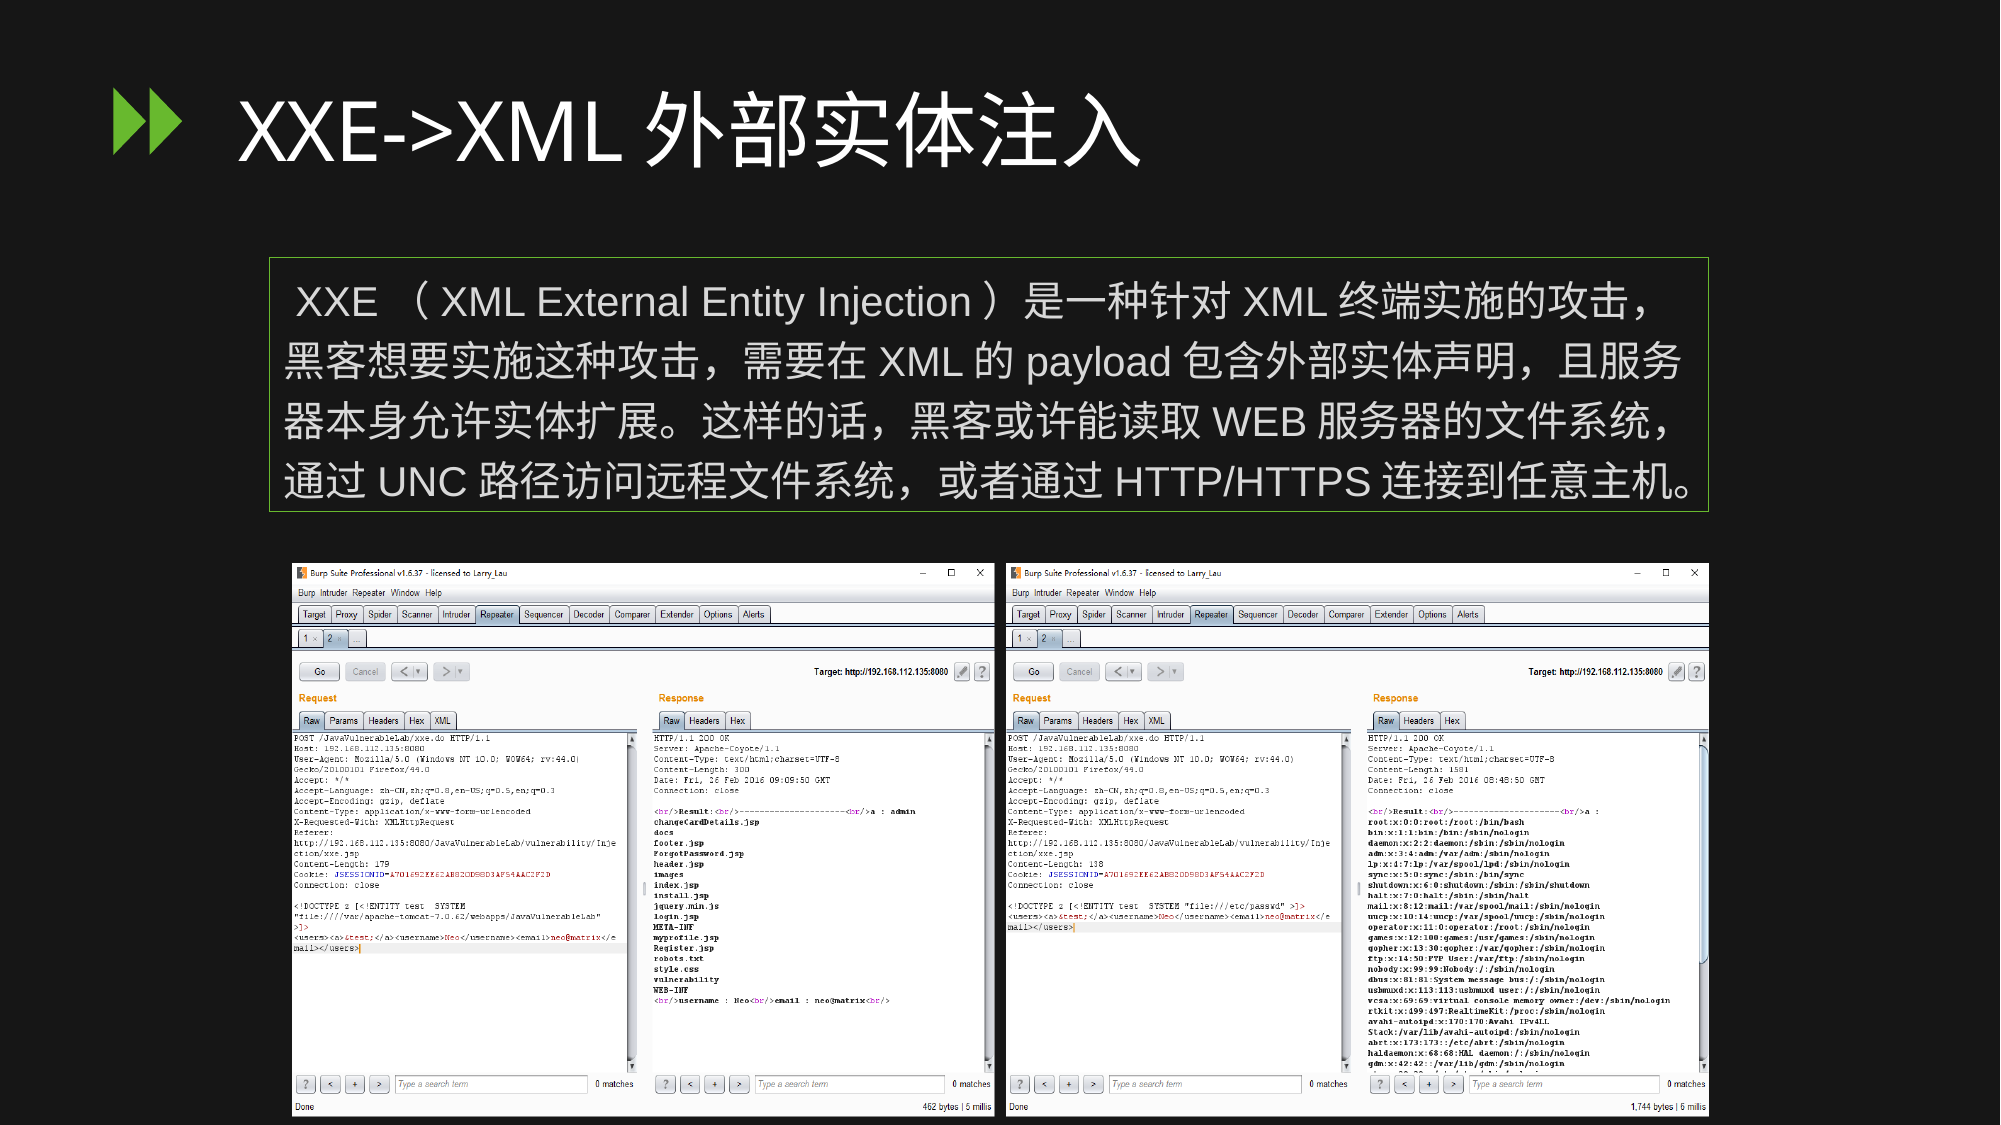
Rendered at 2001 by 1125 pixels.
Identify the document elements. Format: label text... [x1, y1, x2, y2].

picture [1005, 562, 1709, 1117]
title XXE->XML外部实体注入 [223, 25, 1763, 244]
picture [291, 562, 995, 1117]
text_box XXE（XML External Entity Injection）是一种针对XML终端实施的攻击，黑客想要实施这种攻击，需要在XML的payload包含外部实体声明，且服务器本身允许实体扩展。这样的话，黑客或许能读取WEB服务器的文件系统，通过UNC路径访问远程文件系统，或者通过HTTP/HTTPS连接到任意主机。 [269, 257, 1709, 512]
